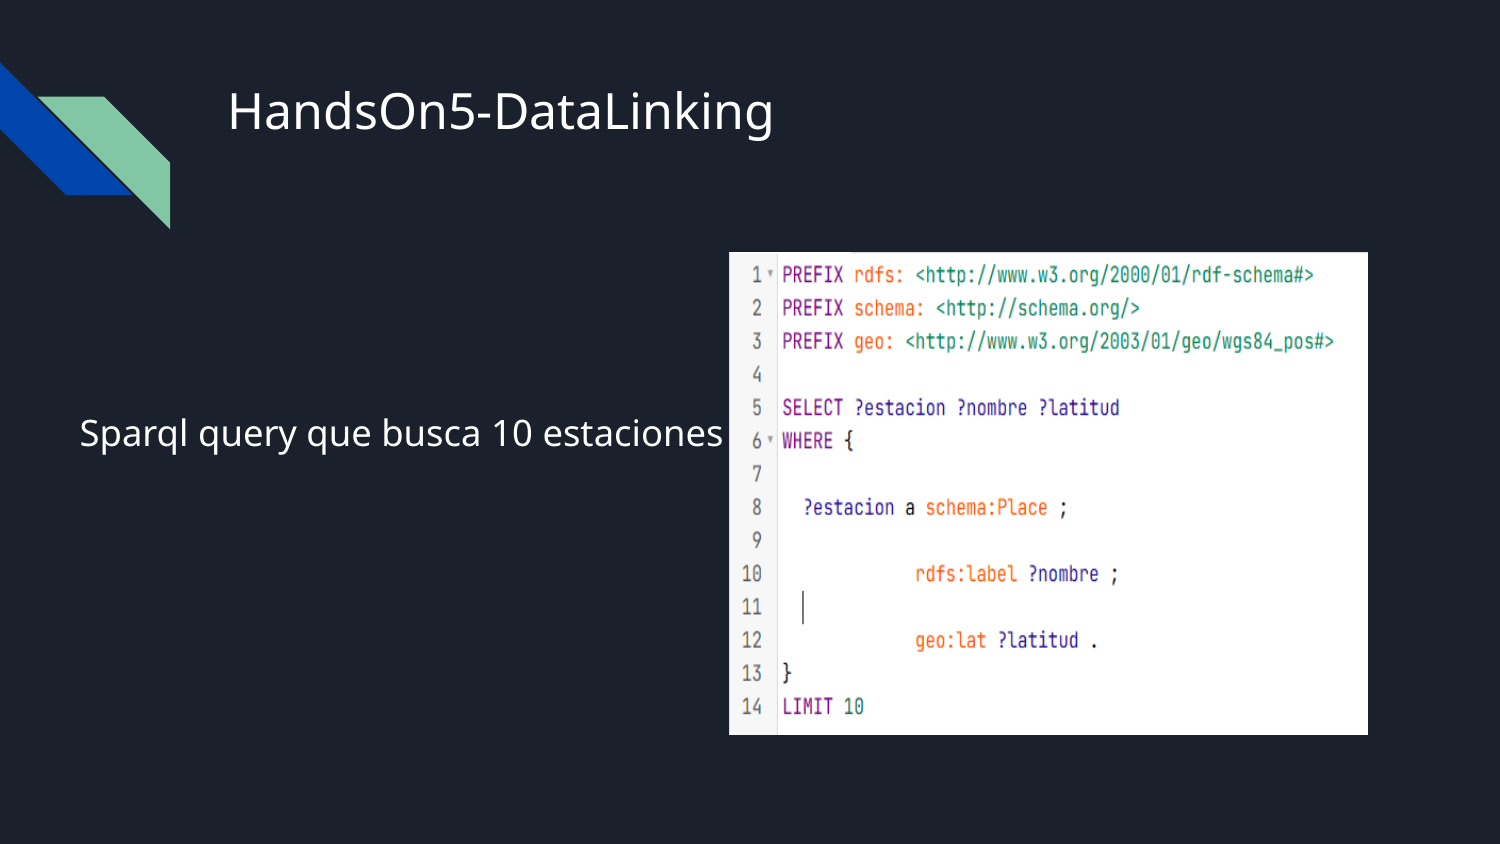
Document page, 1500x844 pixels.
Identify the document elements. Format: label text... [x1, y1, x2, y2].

list Sparql query que busca 10 estaciones [64, 388, 724, 456]
picture [729, 252, 1368, 735]
title HandsOn5-DataLinking [212, 64, 1368, 215]
